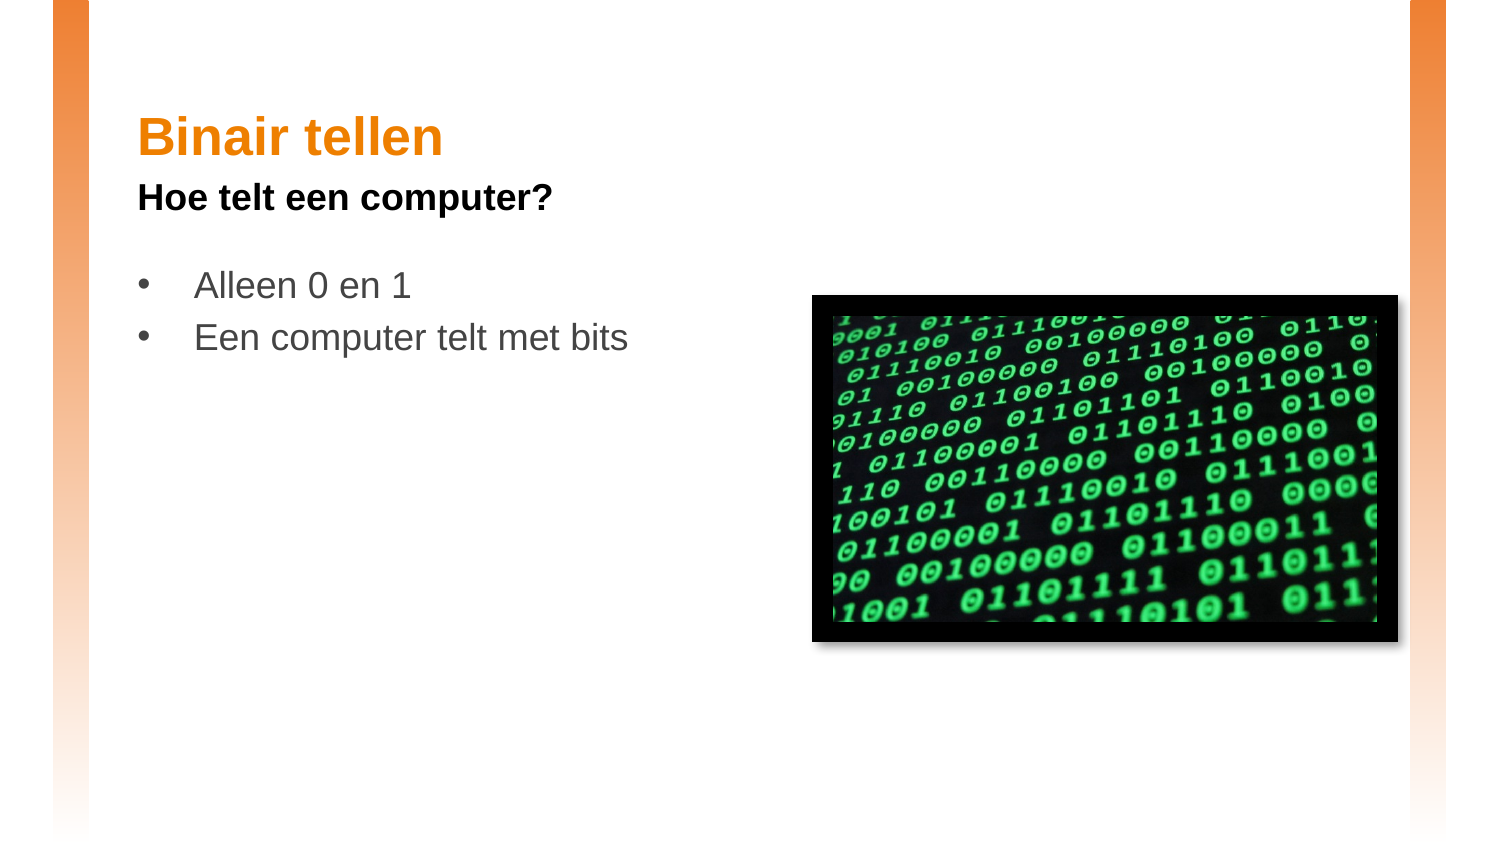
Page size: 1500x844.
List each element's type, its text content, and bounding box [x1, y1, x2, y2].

picture [832, 315, 1378, 622]
list Hoe telt een computer? [122, 165, 1400, 210]
list Alleen 0 en 1 Een computer telt met bits [122, 253, 1412, 759]
title Binair tellen [122, 94, 1400, 165]
